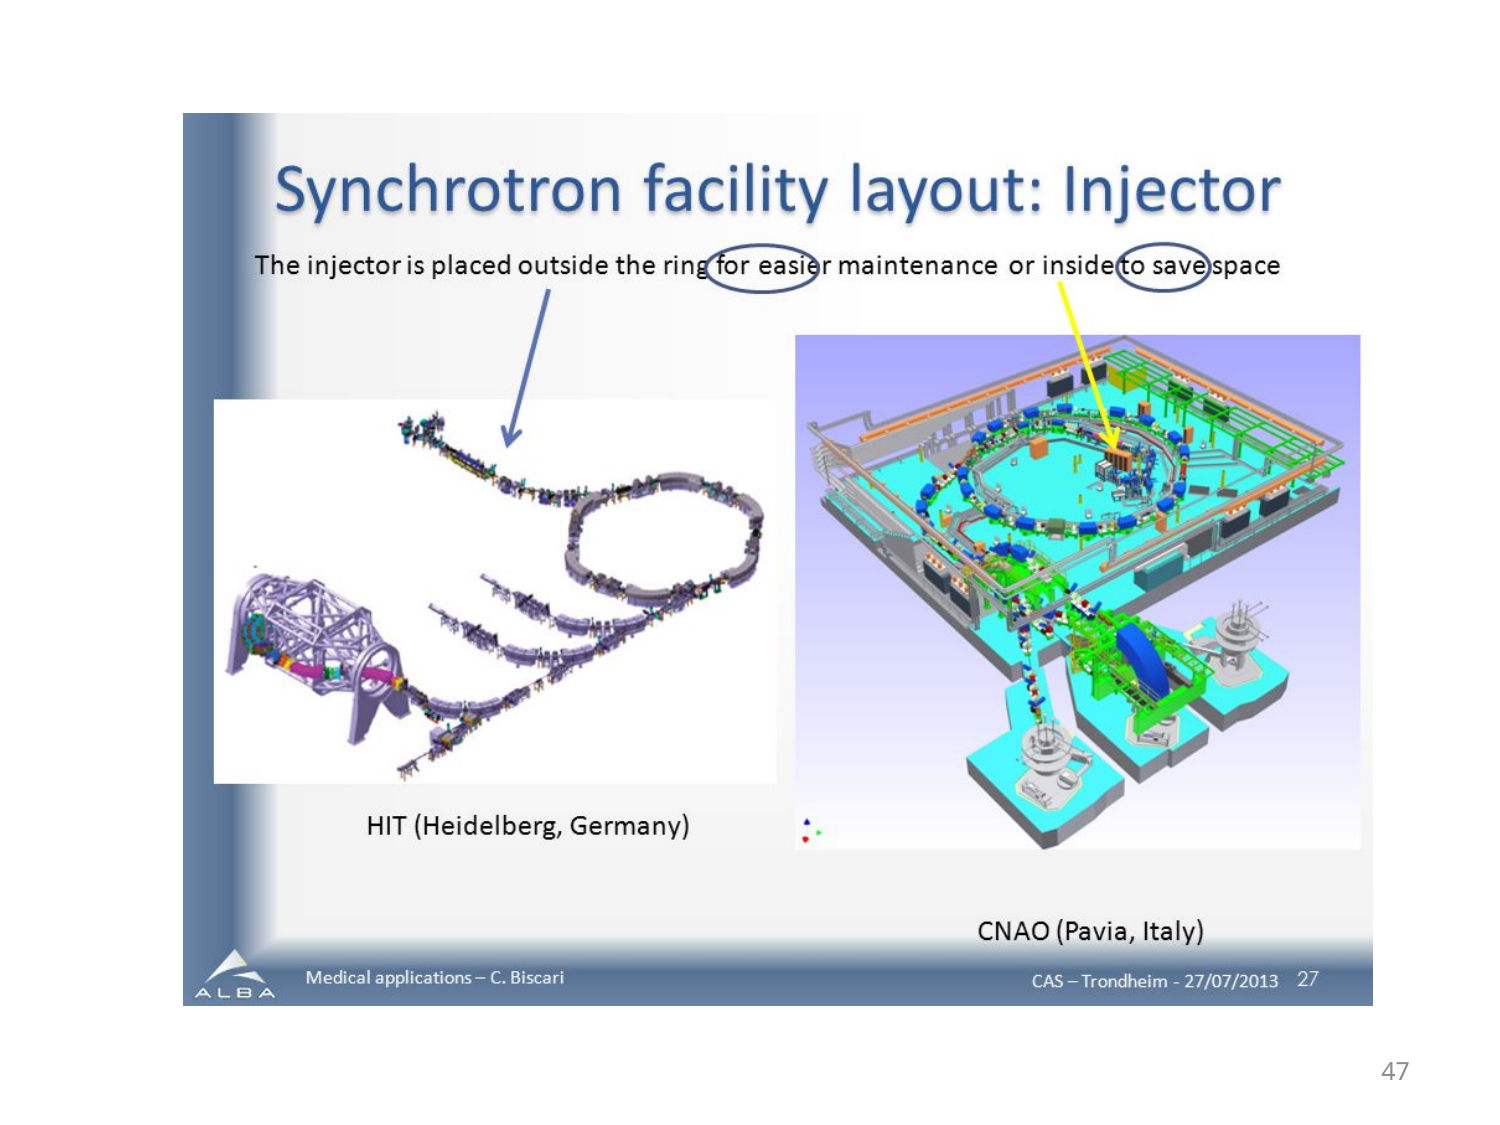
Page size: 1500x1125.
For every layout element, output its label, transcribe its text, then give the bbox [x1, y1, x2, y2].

slide_number 47 [1074, 1042, 1425, 1103]
picture [182, 113, 1374, 1006]
